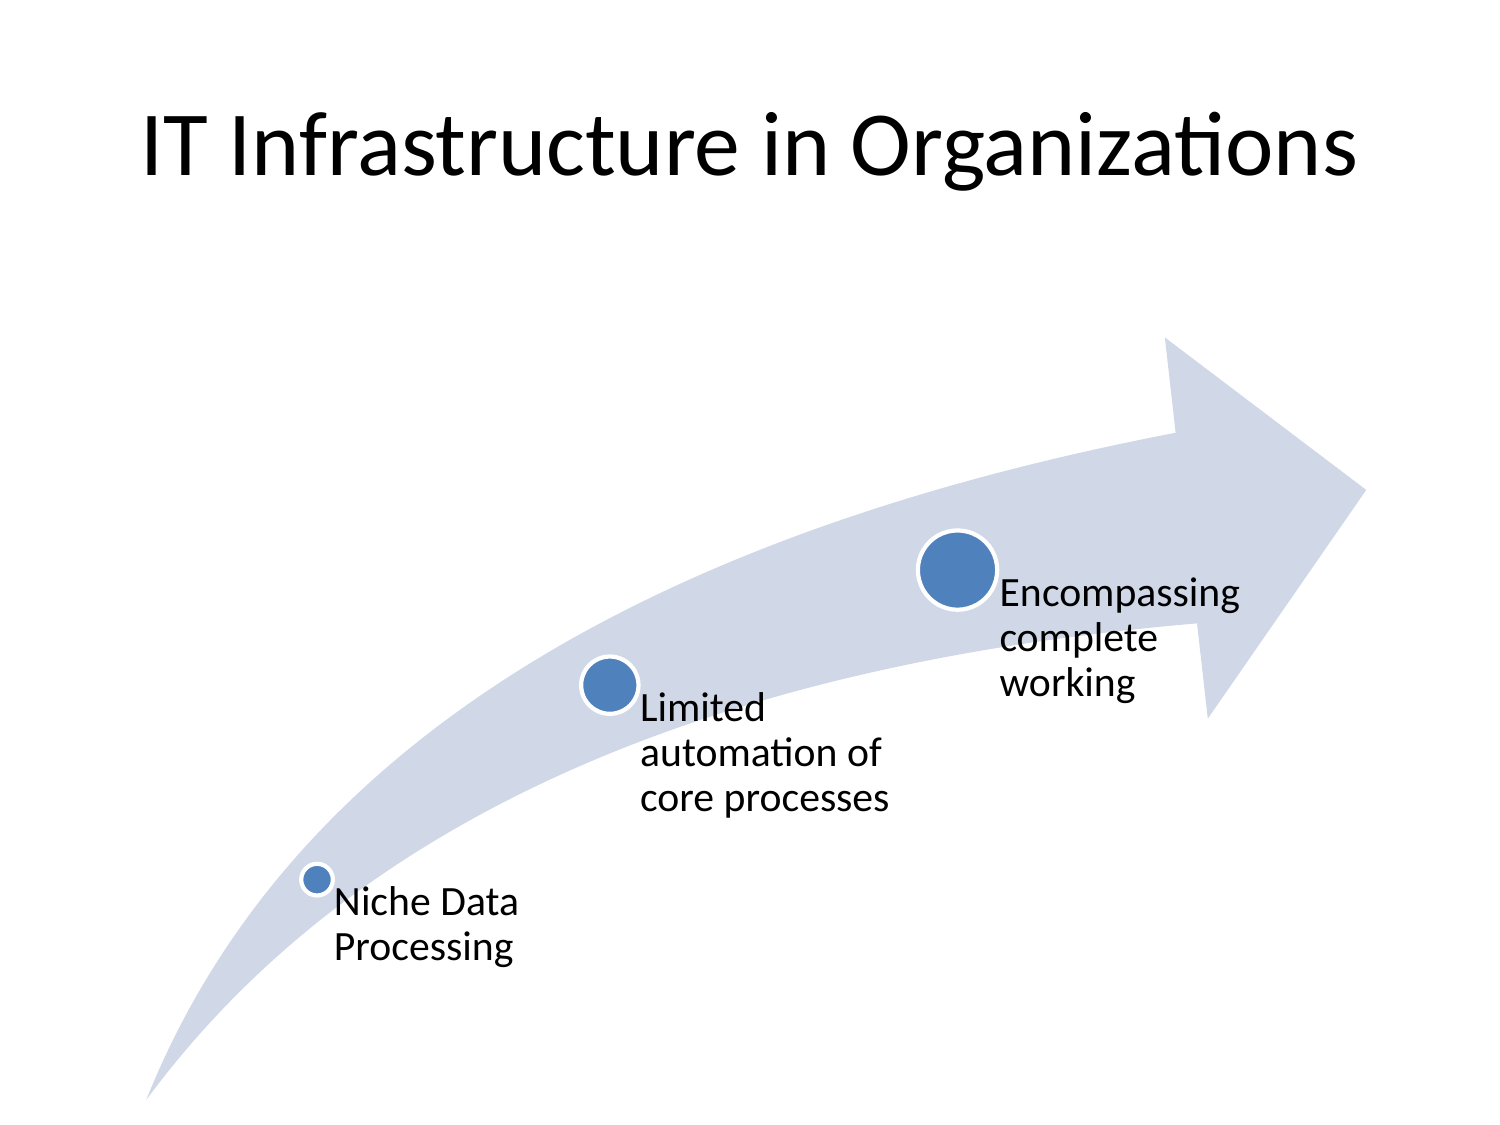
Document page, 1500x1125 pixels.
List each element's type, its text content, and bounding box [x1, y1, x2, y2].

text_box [37, 337, 1476, 1101]
title IT Infrastructure in Organizations [75, 45, 1425, 233]
